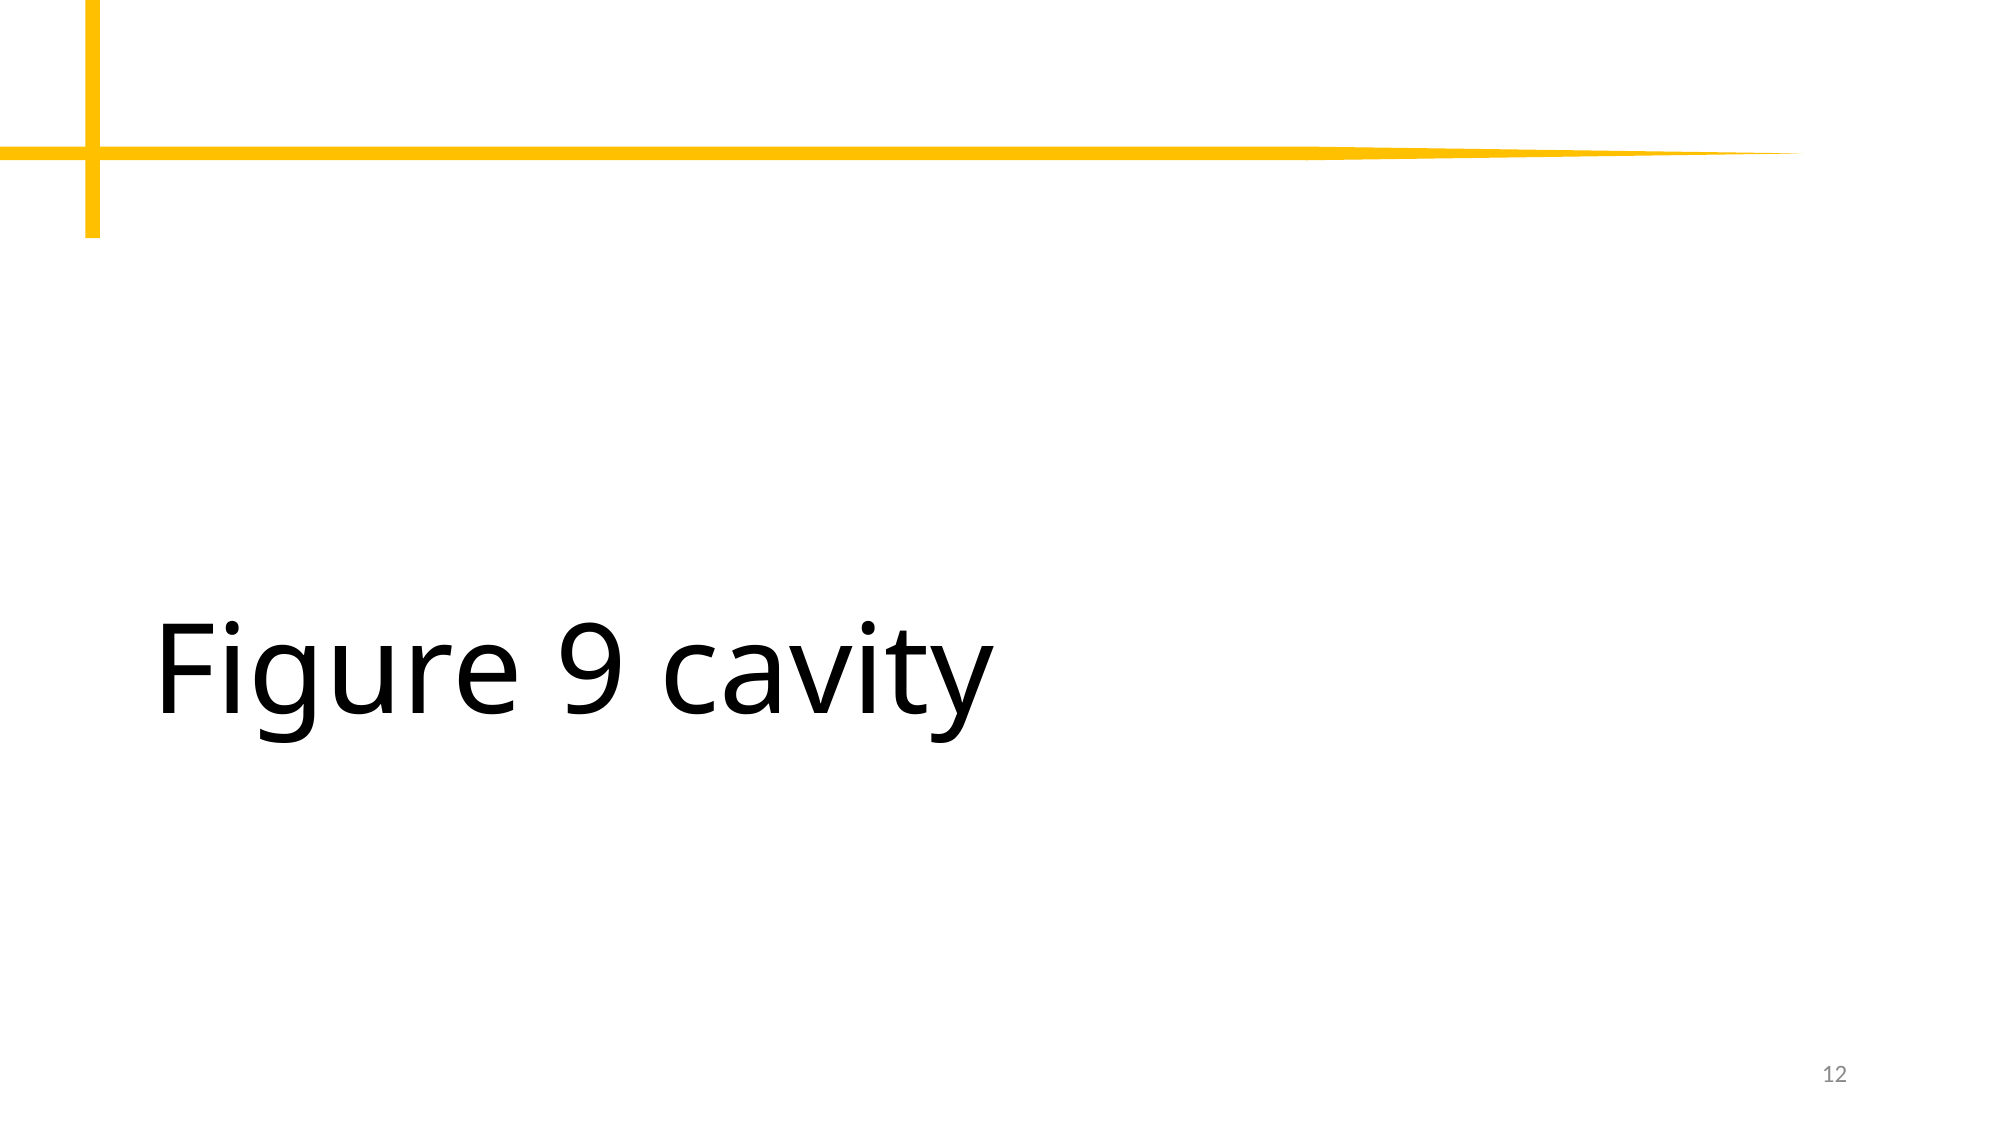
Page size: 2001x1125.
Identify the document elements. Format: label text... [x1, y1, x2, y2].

title Figure 9 cavity [136, 280, 1862, 749]
slide_number 12 [1412, 1042, 1863, 1103]
